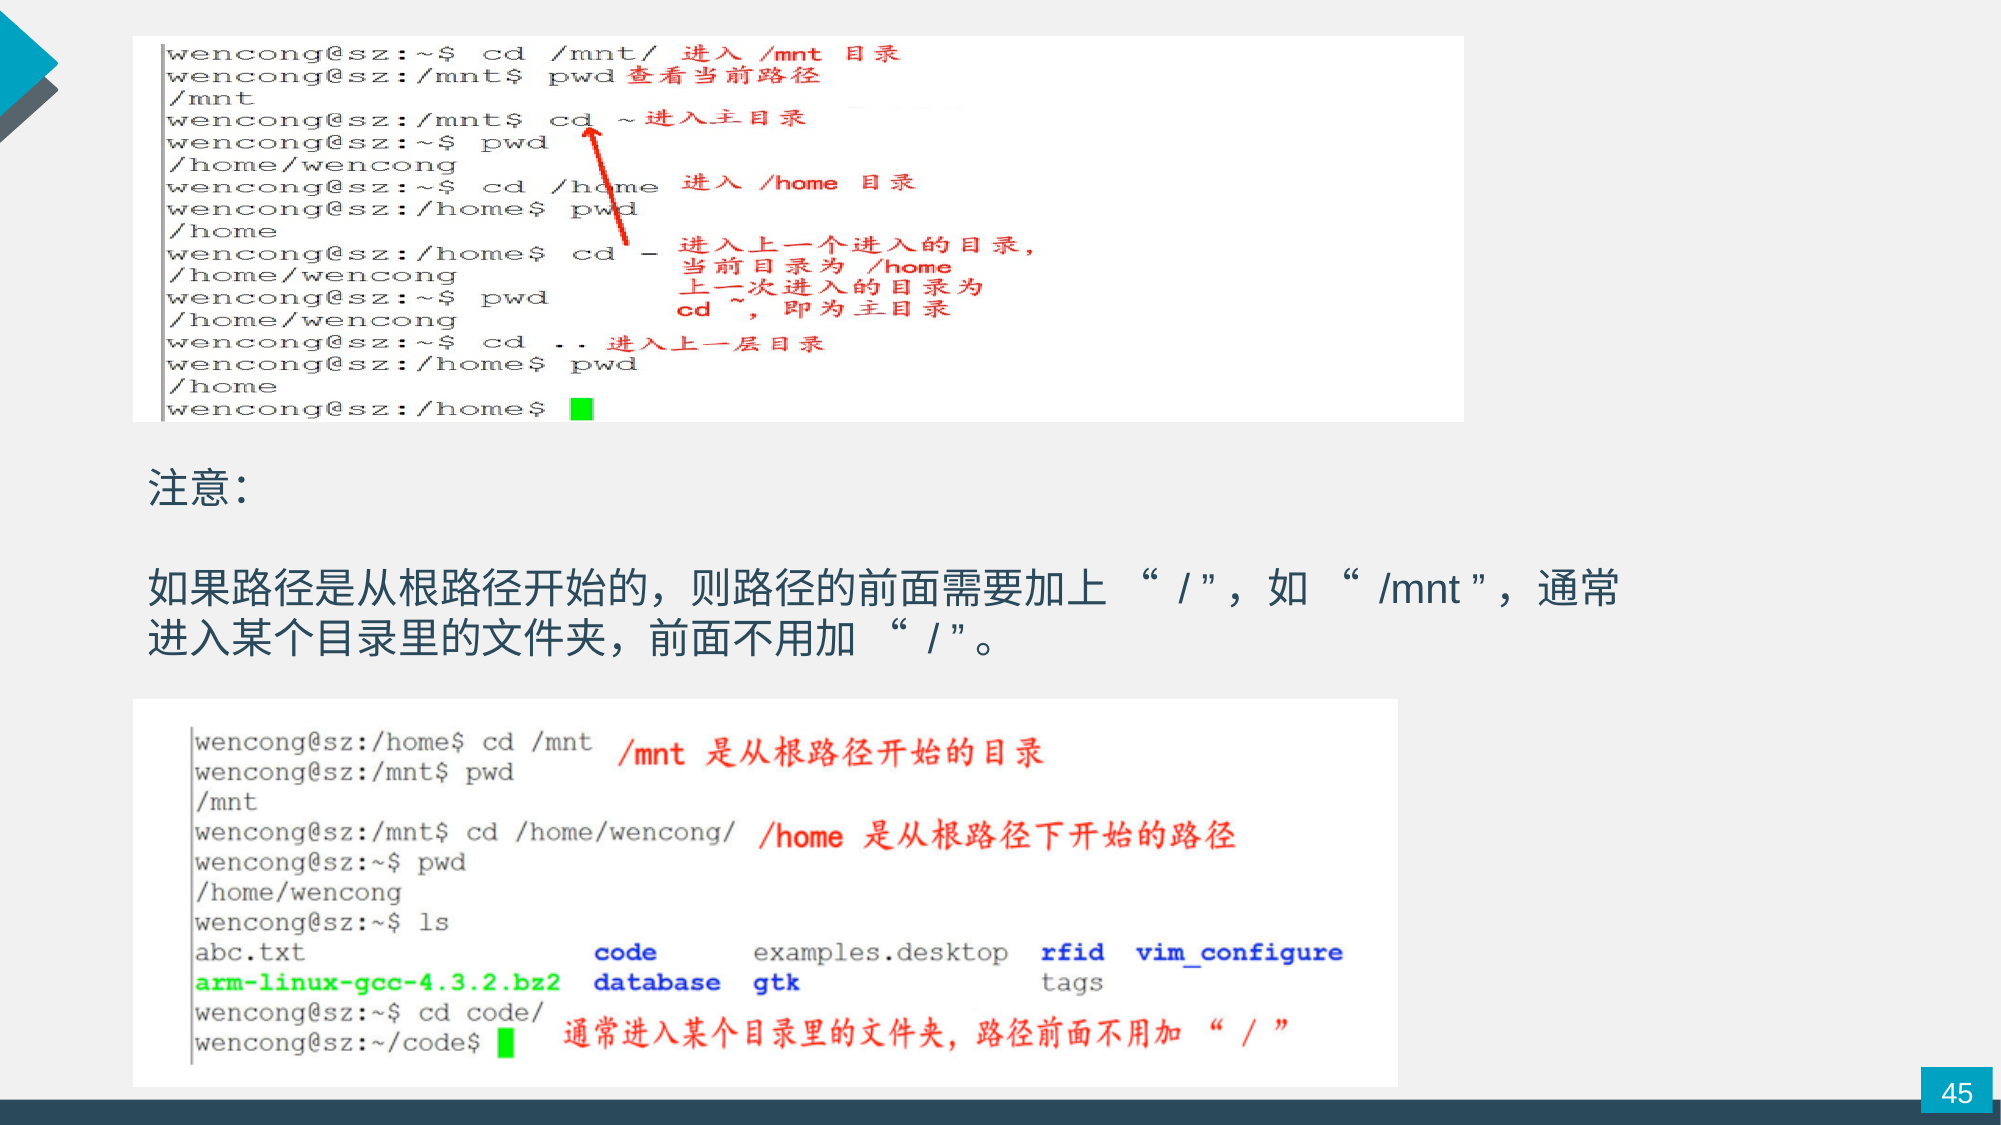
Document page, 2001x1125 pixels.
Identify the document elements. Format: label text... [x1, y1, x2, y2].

text_box [0, 10, 58, 117]
text_box [0, 77, 59, 143]
text_box 注意： 如果路径是从根路径开始的，则路径的前面需要加上 “ / ”，如 “ /mnt ”，通常进入某个目录里的文件夹，前面不用加 “ / ”。 [133, 454, 1670, 669]
picture [0, 0, 2001, 1099]
